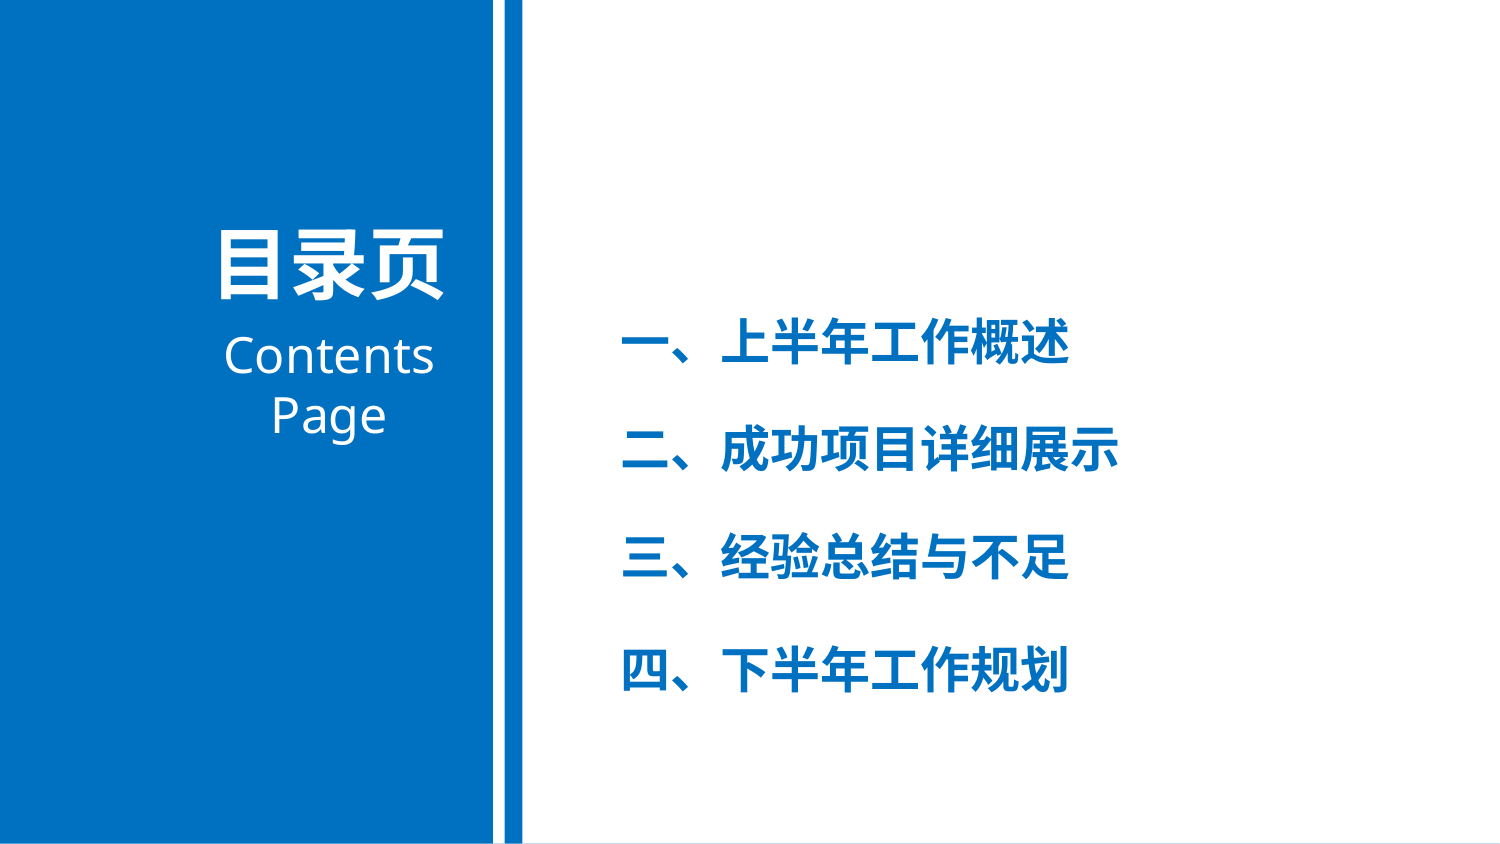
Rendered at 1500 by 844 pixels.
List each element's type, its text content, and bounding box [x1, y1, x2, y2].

text_box Contents Page [183, 318, 476, 450]
text_box 二、成功项目详细展示 [620, 387, 1447, 478]
text_box 四、下半年工作规划 [620, 608, 1447, 699]
text_box 三、经验总结与不足 [620, 495, 1447, 586]
text_box 一、上半年工作概述 [620, 280, 1447, 371]
text_box 目录页 [183, 209, 476, 316]
